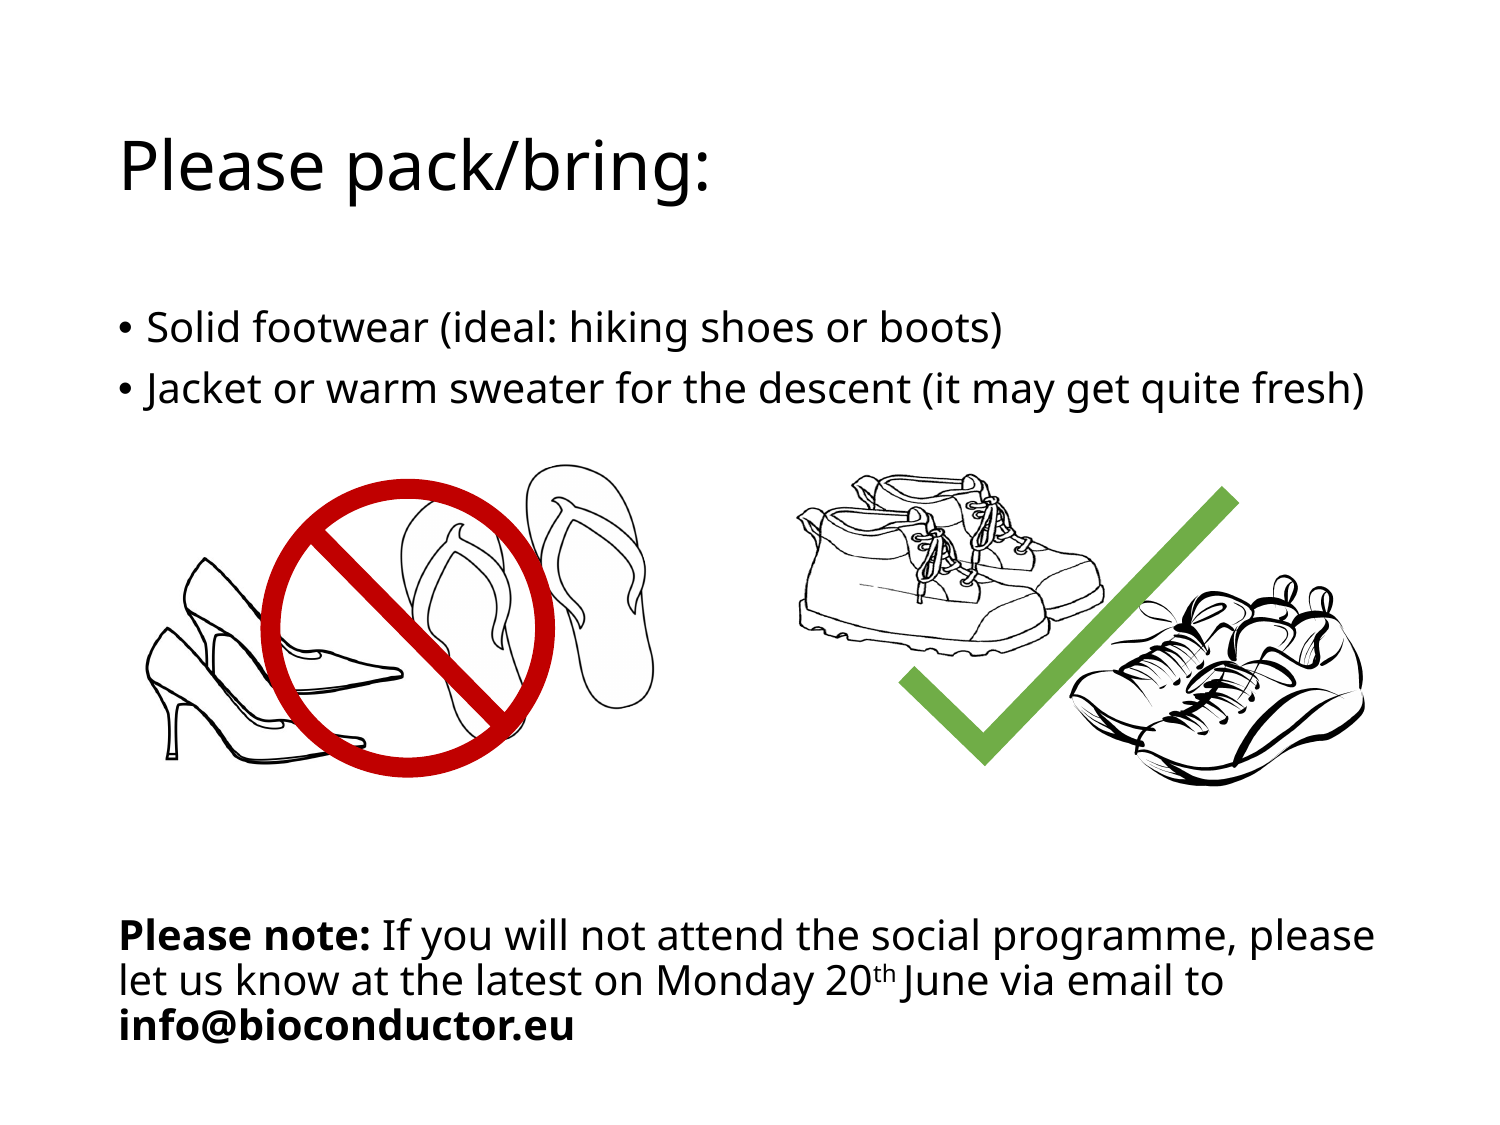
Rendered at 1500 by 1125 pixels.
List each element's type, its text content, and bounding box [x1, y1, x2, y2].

text_box [408, 728, 518, 778]
picture [141, 450, 679, 794]
text_box [299, 478, 411, 527]
text_box [1138, 485, 1240, 572]
title Please pack/bring: [103, 59, 1397, 278]
text_box [898, 661, 1066, 767]
picture [788, 470, 1368, 792]
list Solid footwear (ideal: hiking shoes or boots) Jacket or warm sweater for the descent (it may get quite fresh) Please note: If you will not attend the social programme, please let us know at the latest on Monday 20th June via email to info@bioconductor.eu [103, 299, 1397, 1094]
